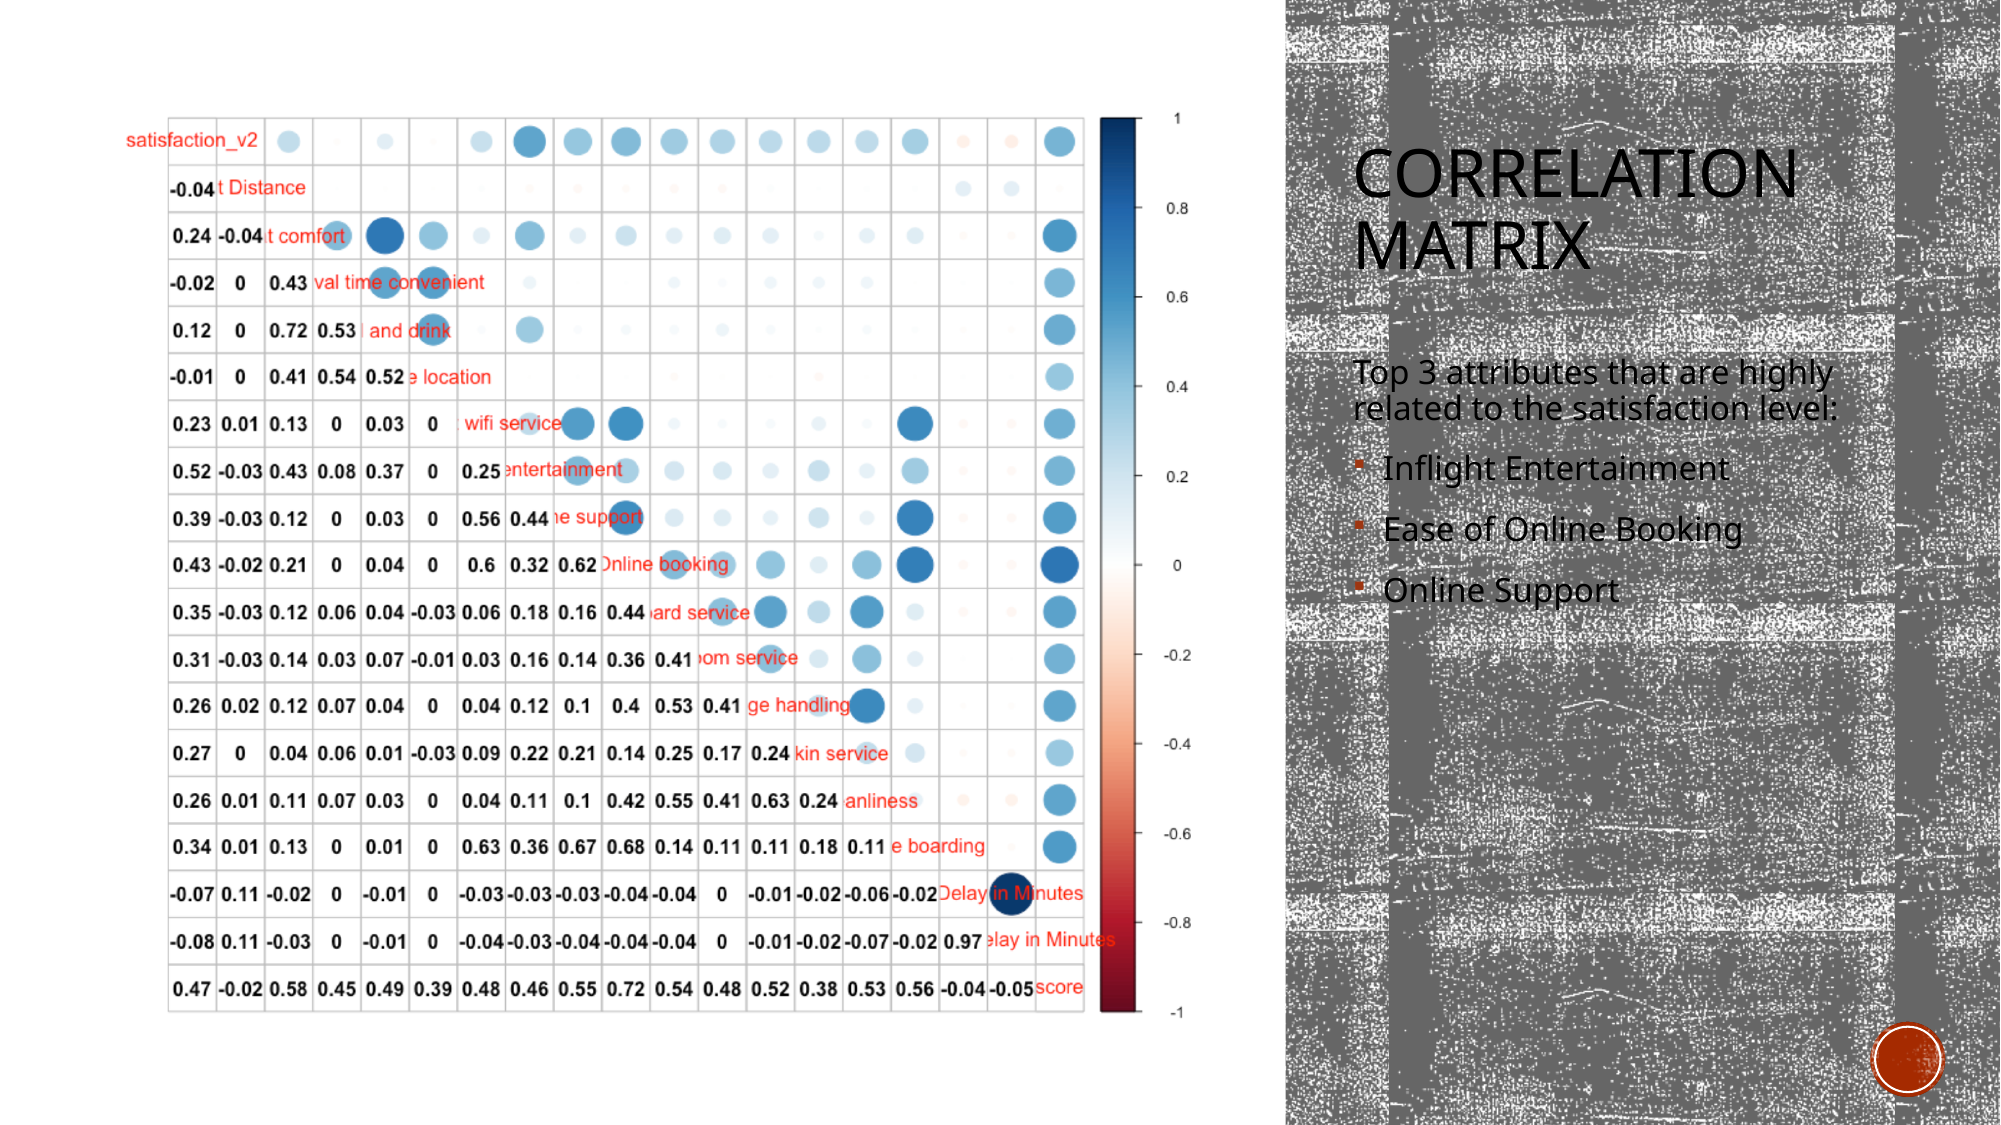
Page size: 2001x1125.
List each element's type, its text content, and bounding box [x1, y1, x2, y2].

list Top 3 attributes that are highly related to the satisfaction level: Inflight Entertainment Ease of Online Booking Online Support [1338, 348, 1920, 1013]
text_box [1284, 0, 2000, 1125]
title Correlation matrix [1338, 79, 1920, 344]
picture [126, 104, 1211, 1022]
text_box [1872, 1024, 1943, 1096]
